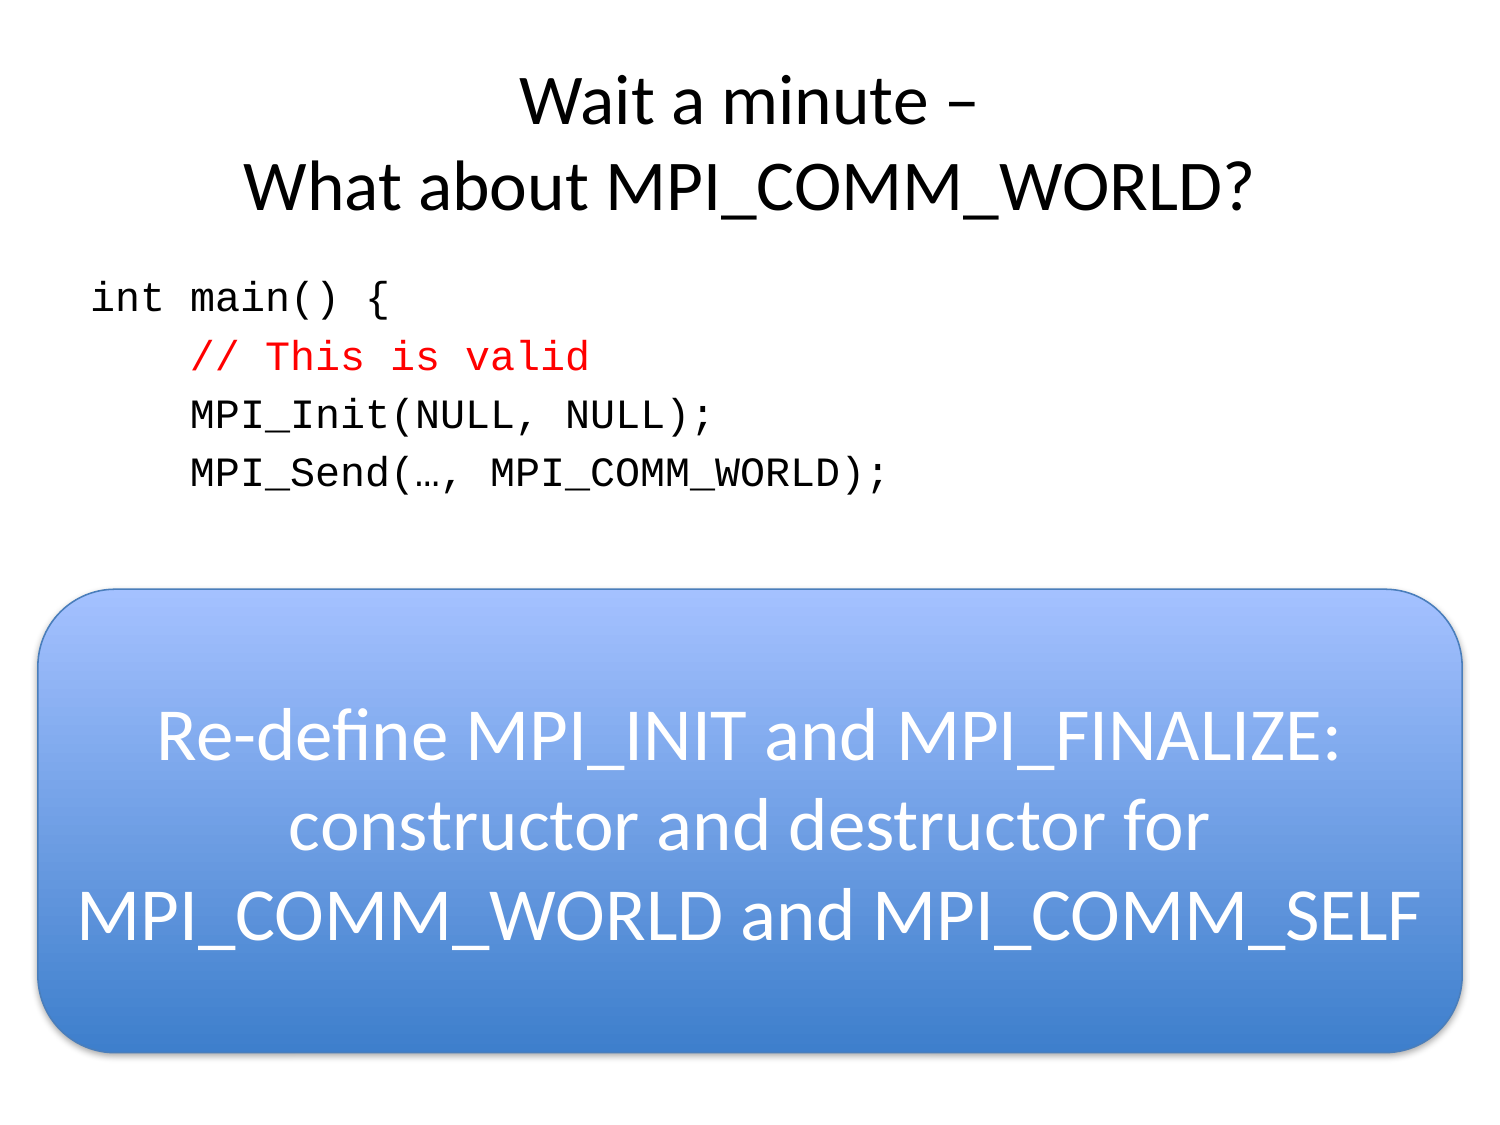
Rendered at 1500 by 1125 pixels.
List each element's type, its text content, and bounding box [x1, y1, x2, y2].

list int main() { // This is valid MPI_Init(NULL, NULL); MPI_Send(…, MPI_COMM_WORLD); [75, 262, 1425, 597]
text_box Re-define MPI_INIT and MPI_FINALIZE: constructor and destructor for MPI_COMM_WORLD and MPI_COMM_SELF [37, 588, 1463, 1054]
title Wait a minute – What about MPI_COMM_WORLD? [75, 45, 1425, 233]
